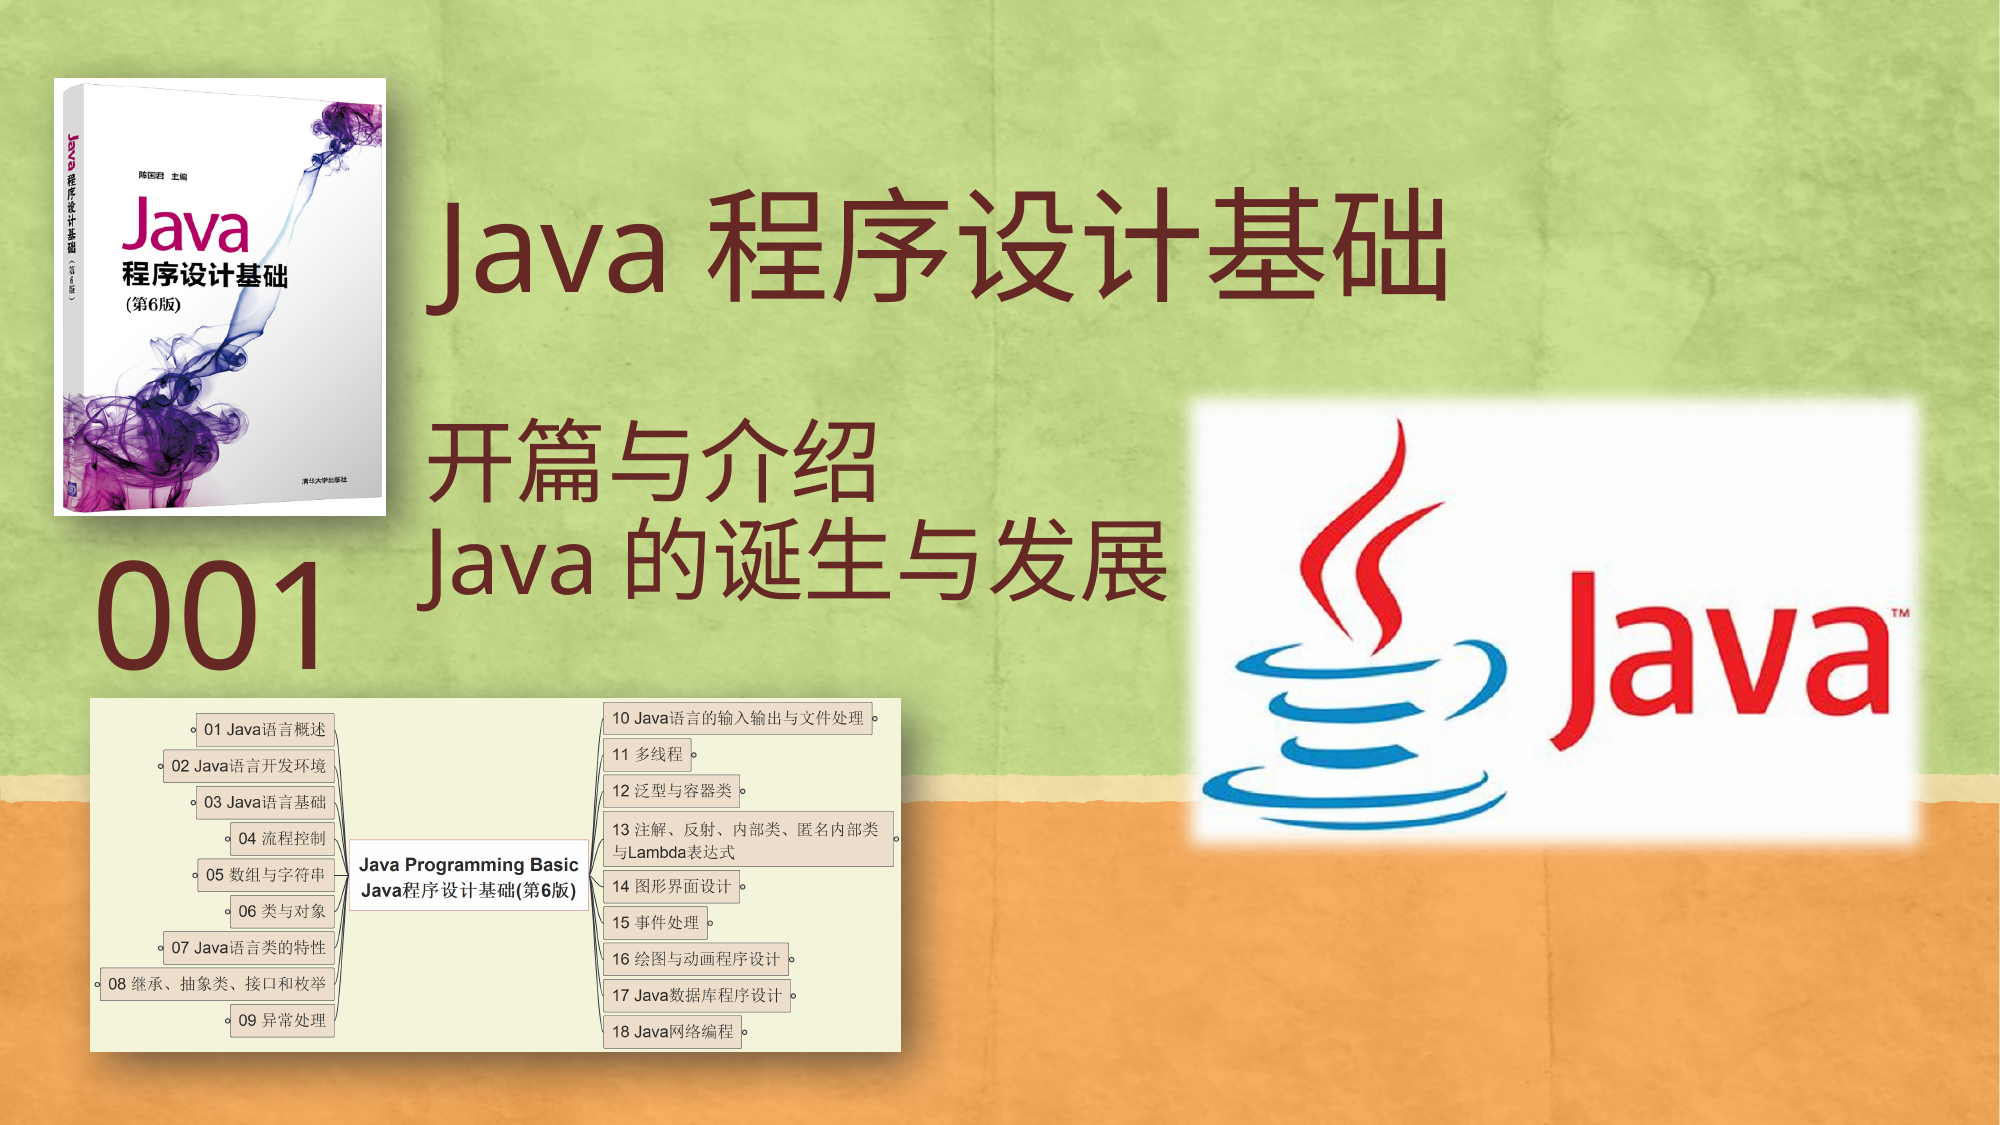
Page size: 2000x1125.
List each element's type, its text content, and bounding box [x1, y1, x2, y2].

title Java程序设计基础 [434, 168, 1668, 325]
text_box 001 [54, 527, 386, 715]
subtitle 开篇与介绍 Java的诞生与发展 [409, 397, 1172, 634]
picture [54, 78, 386, 516]
picture [90, 698, 901, 1052]
picture [1172, 380, 1937, 862]
